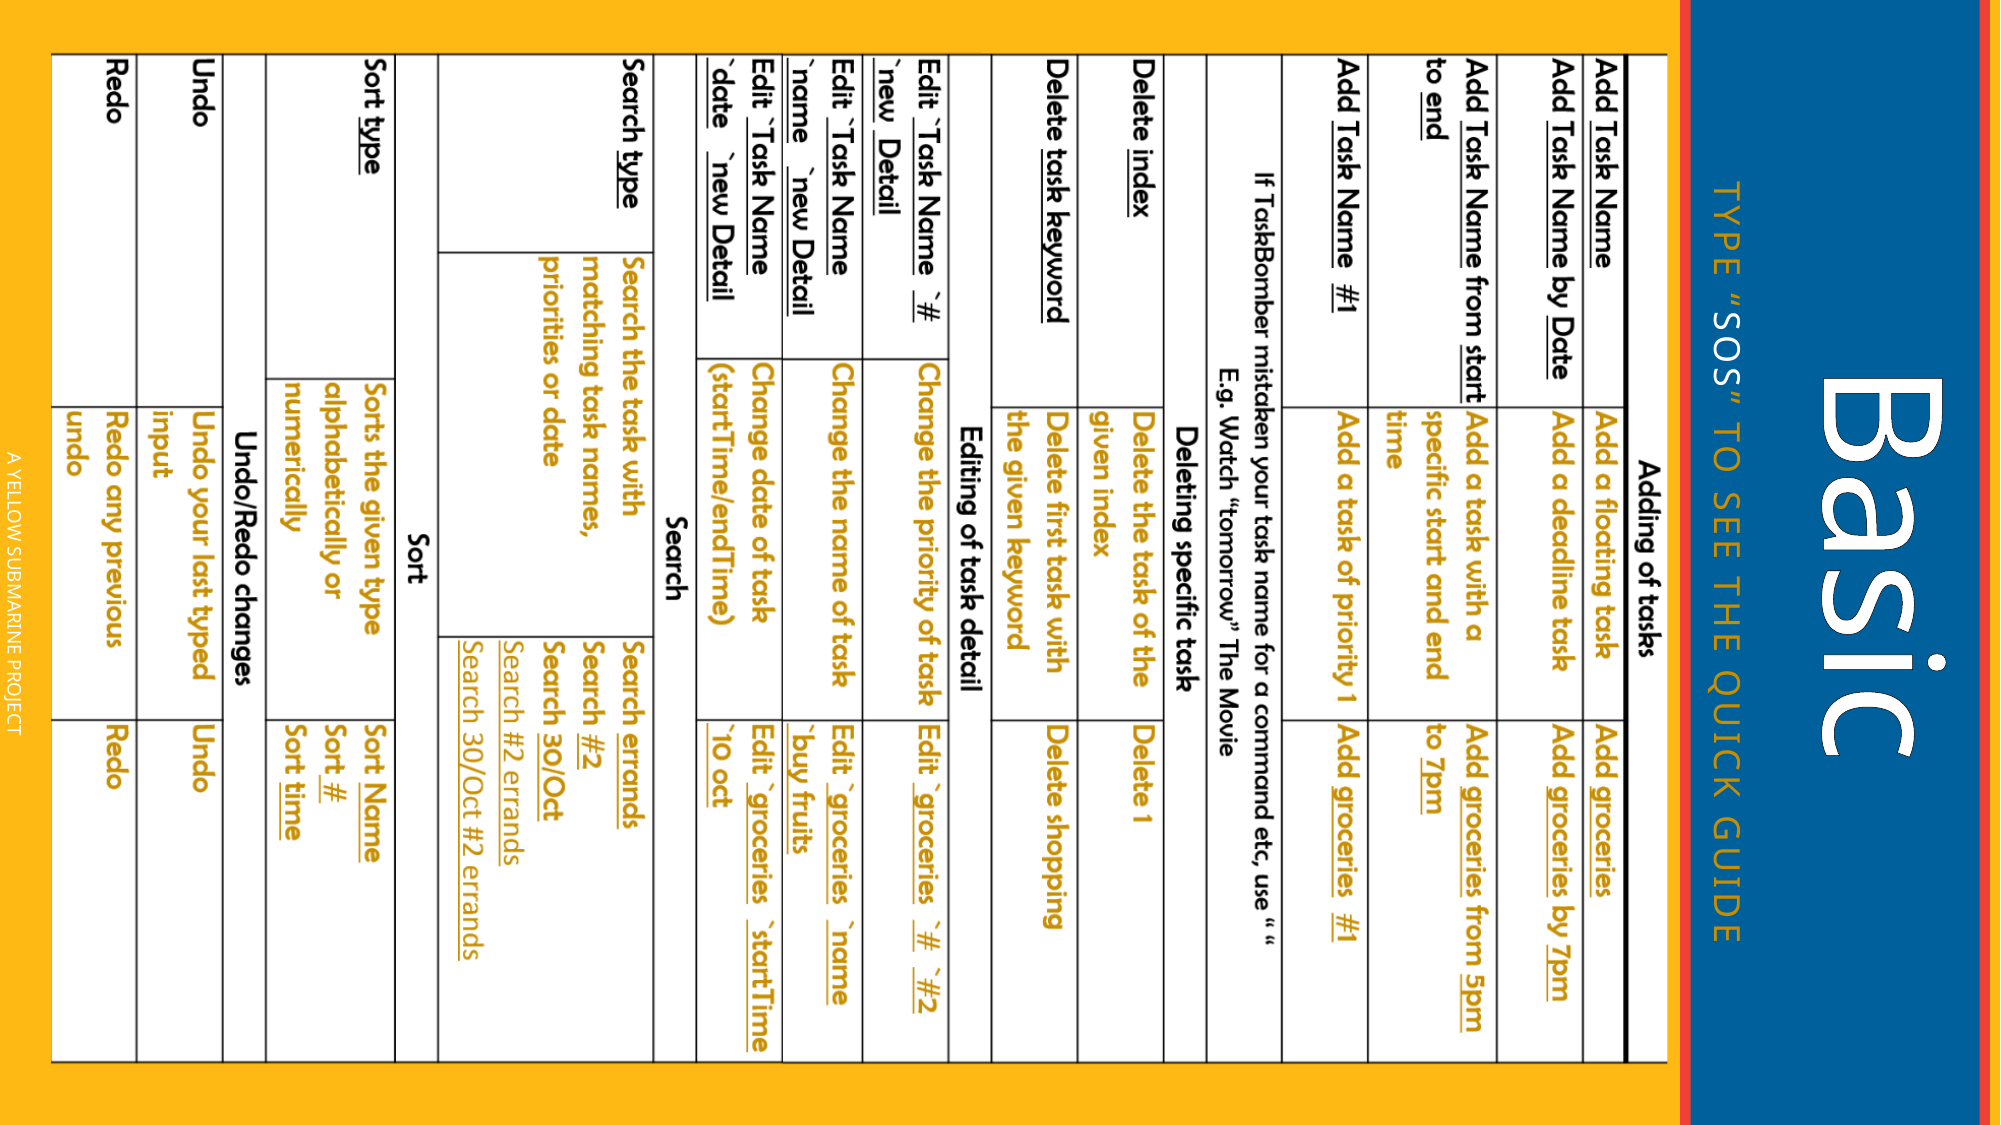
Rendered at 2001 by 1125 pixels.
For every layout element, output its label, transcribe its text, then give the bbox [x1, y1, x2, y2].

list Type “SOS” to see the quick guide [1698, 0, 1753, 1125]
title Basic [1781, 0, 2000, 1125]
footer A Yellow Submarine Project [0, 198, 44, 990]
picture [52, 50, 346, 1068]
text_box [346, 0, 1372, 1125]
picture [1372, 53, 1668, 1075]
